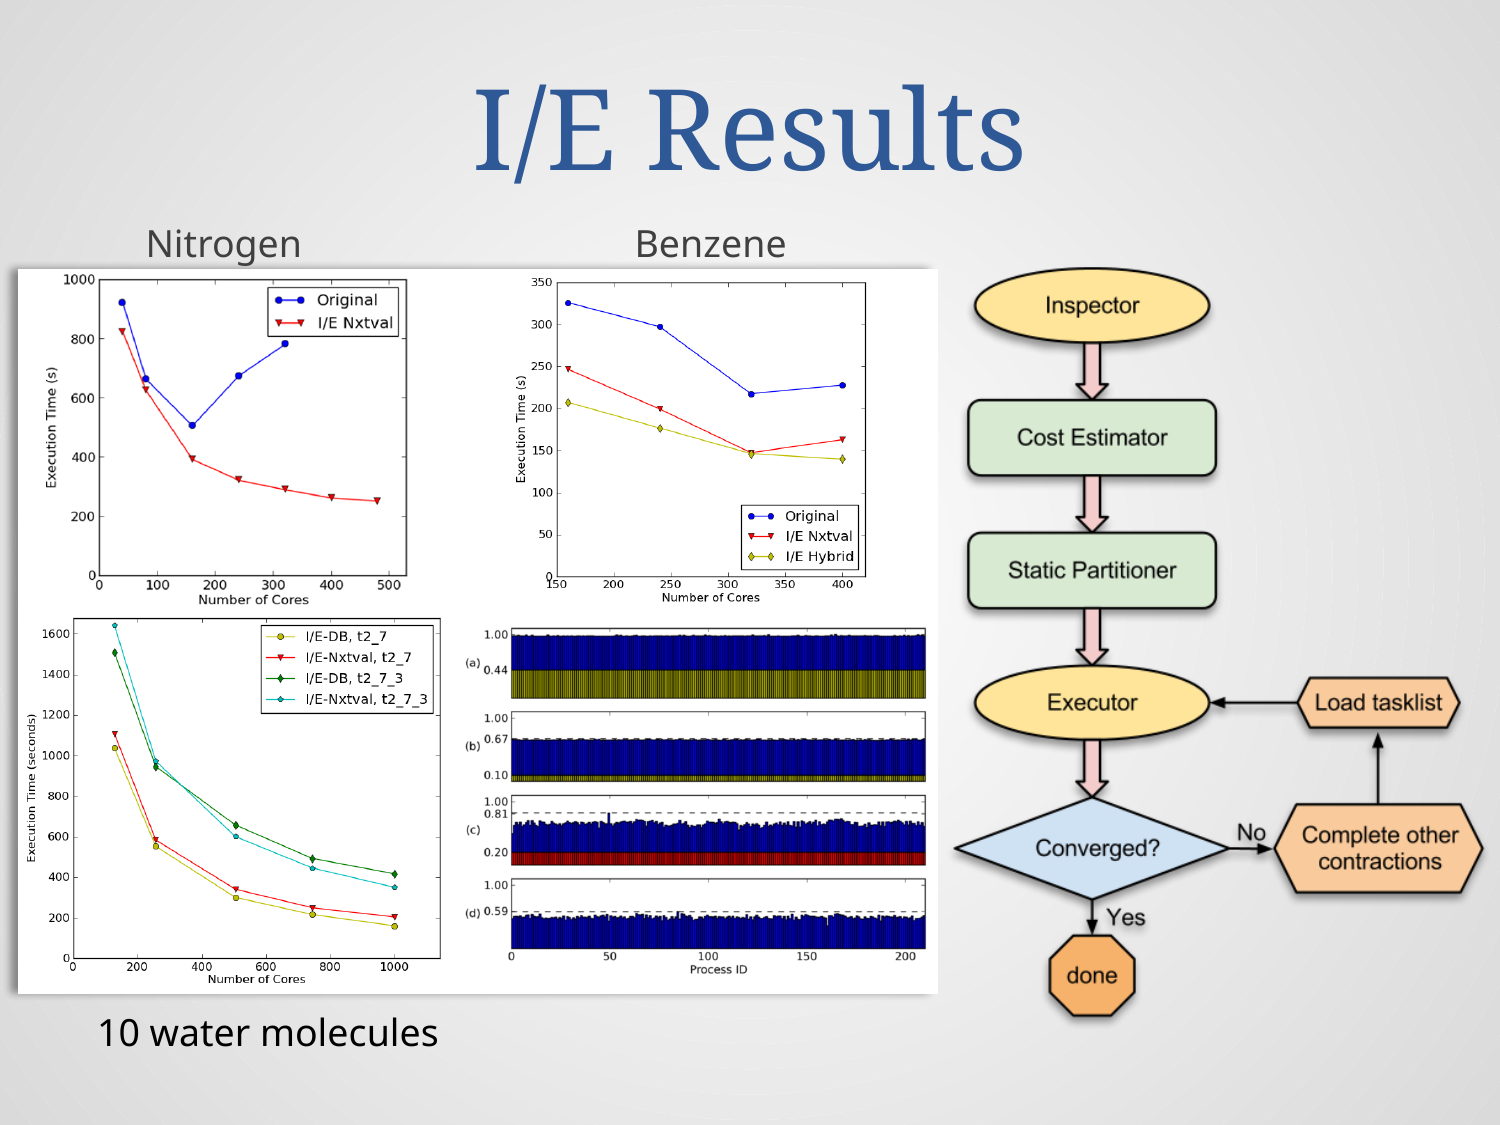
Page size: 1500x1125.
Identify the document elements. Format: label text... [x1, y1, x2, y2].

picture [944, 254, 1488, 1021]
text_box Nitrogen [130, 212, 453, 268]
picture [18, 269, 938, 995]
title I/E Results [75, 0, 1425, 200]
text_box Benzene [619, 212, 913, 268]
text_box 10 water molecules [82, 1003, 525, 1062]
